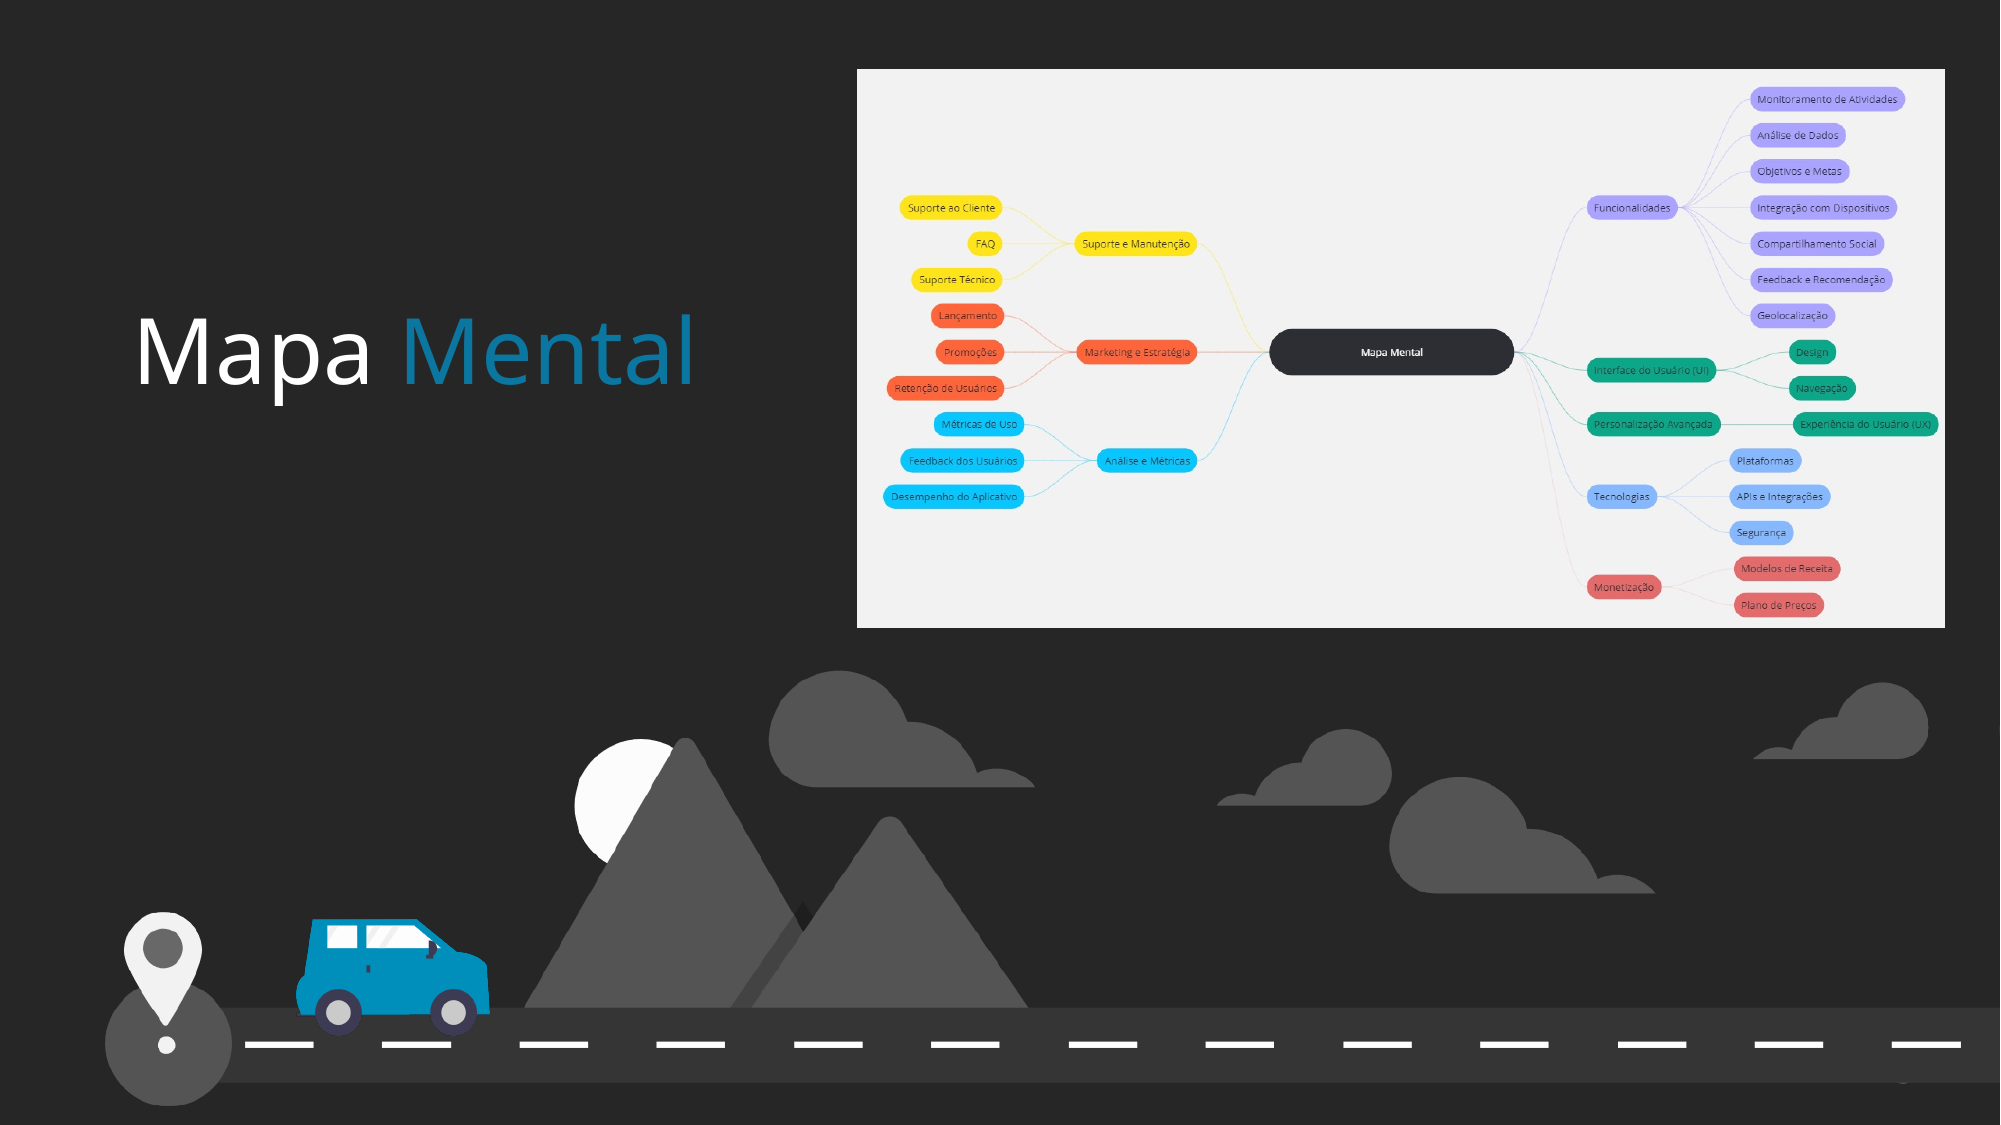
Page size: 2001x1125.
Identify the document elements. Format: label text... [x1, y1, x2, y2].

picture [105, 660, 2000, 1107]
text_box Mapa Mental [117, 285, 714, 411]
picture [856, 69, 1946, 629]
